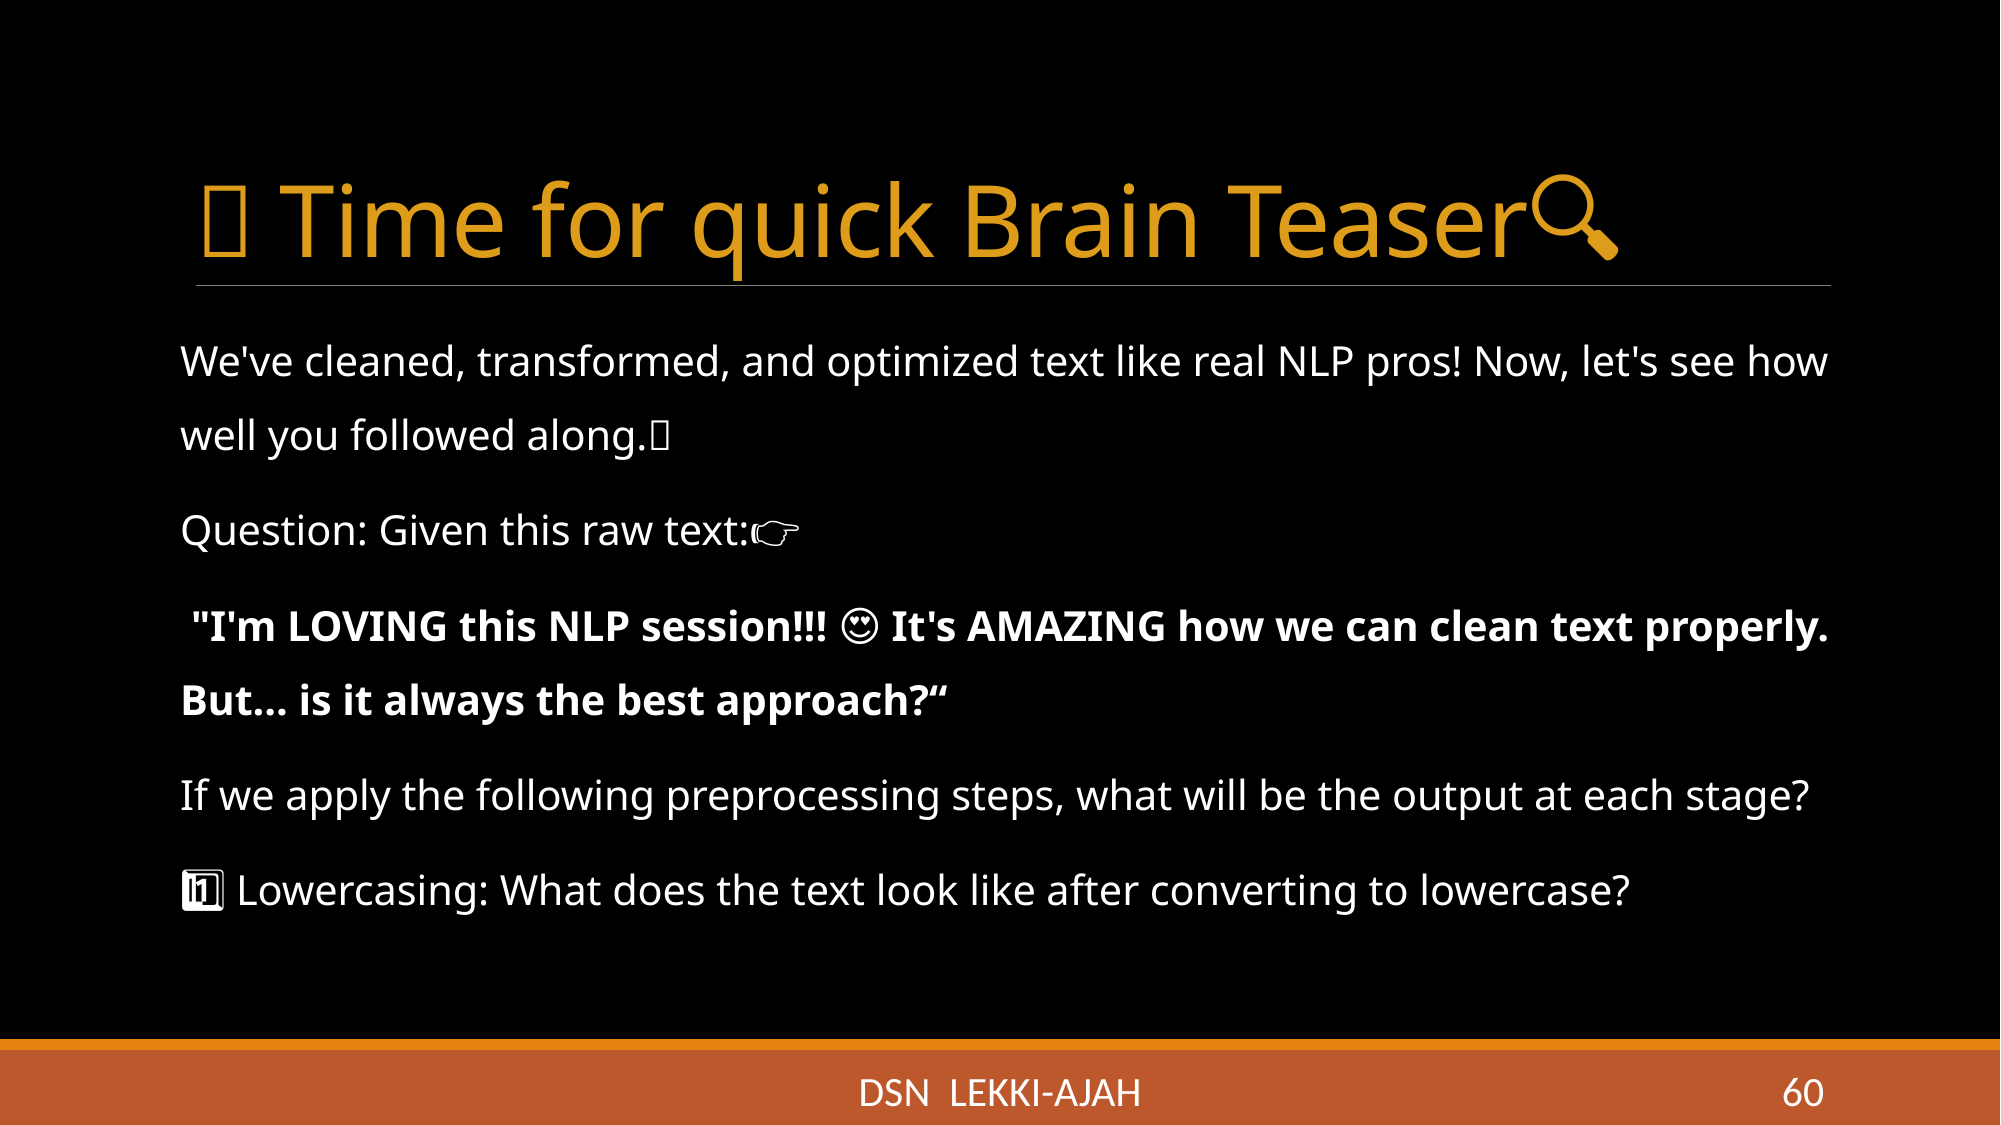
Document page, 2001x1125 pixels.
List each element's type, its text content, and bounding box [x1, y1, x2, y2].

footer DSN LEKKI-AJAH [604, 1059, 1396, 1120]
title 🧠 Time for quick Brain Teaser🔍 [180, 47, 1830, 285]
list We've cleaned, transformed, and optimized text like real NLP pros! Now, let's see how well you followed along.🧐 Question: Given this raw text:👉 "I'm LOVING this NLP session!!! 😍🔥 It's AMAZING how we can clean text properly. But... is it always the best approach?“ If we apply the following preprocessing steps, what will be the output at each stage? 1️⃣ Lowercasing: What does the text look like after converting to lowercase? [180, 302, 1830, 969]
slide_number 60 [1624, 1059, 1840, 1120]
text_box [277, 969, 933, 1054]
